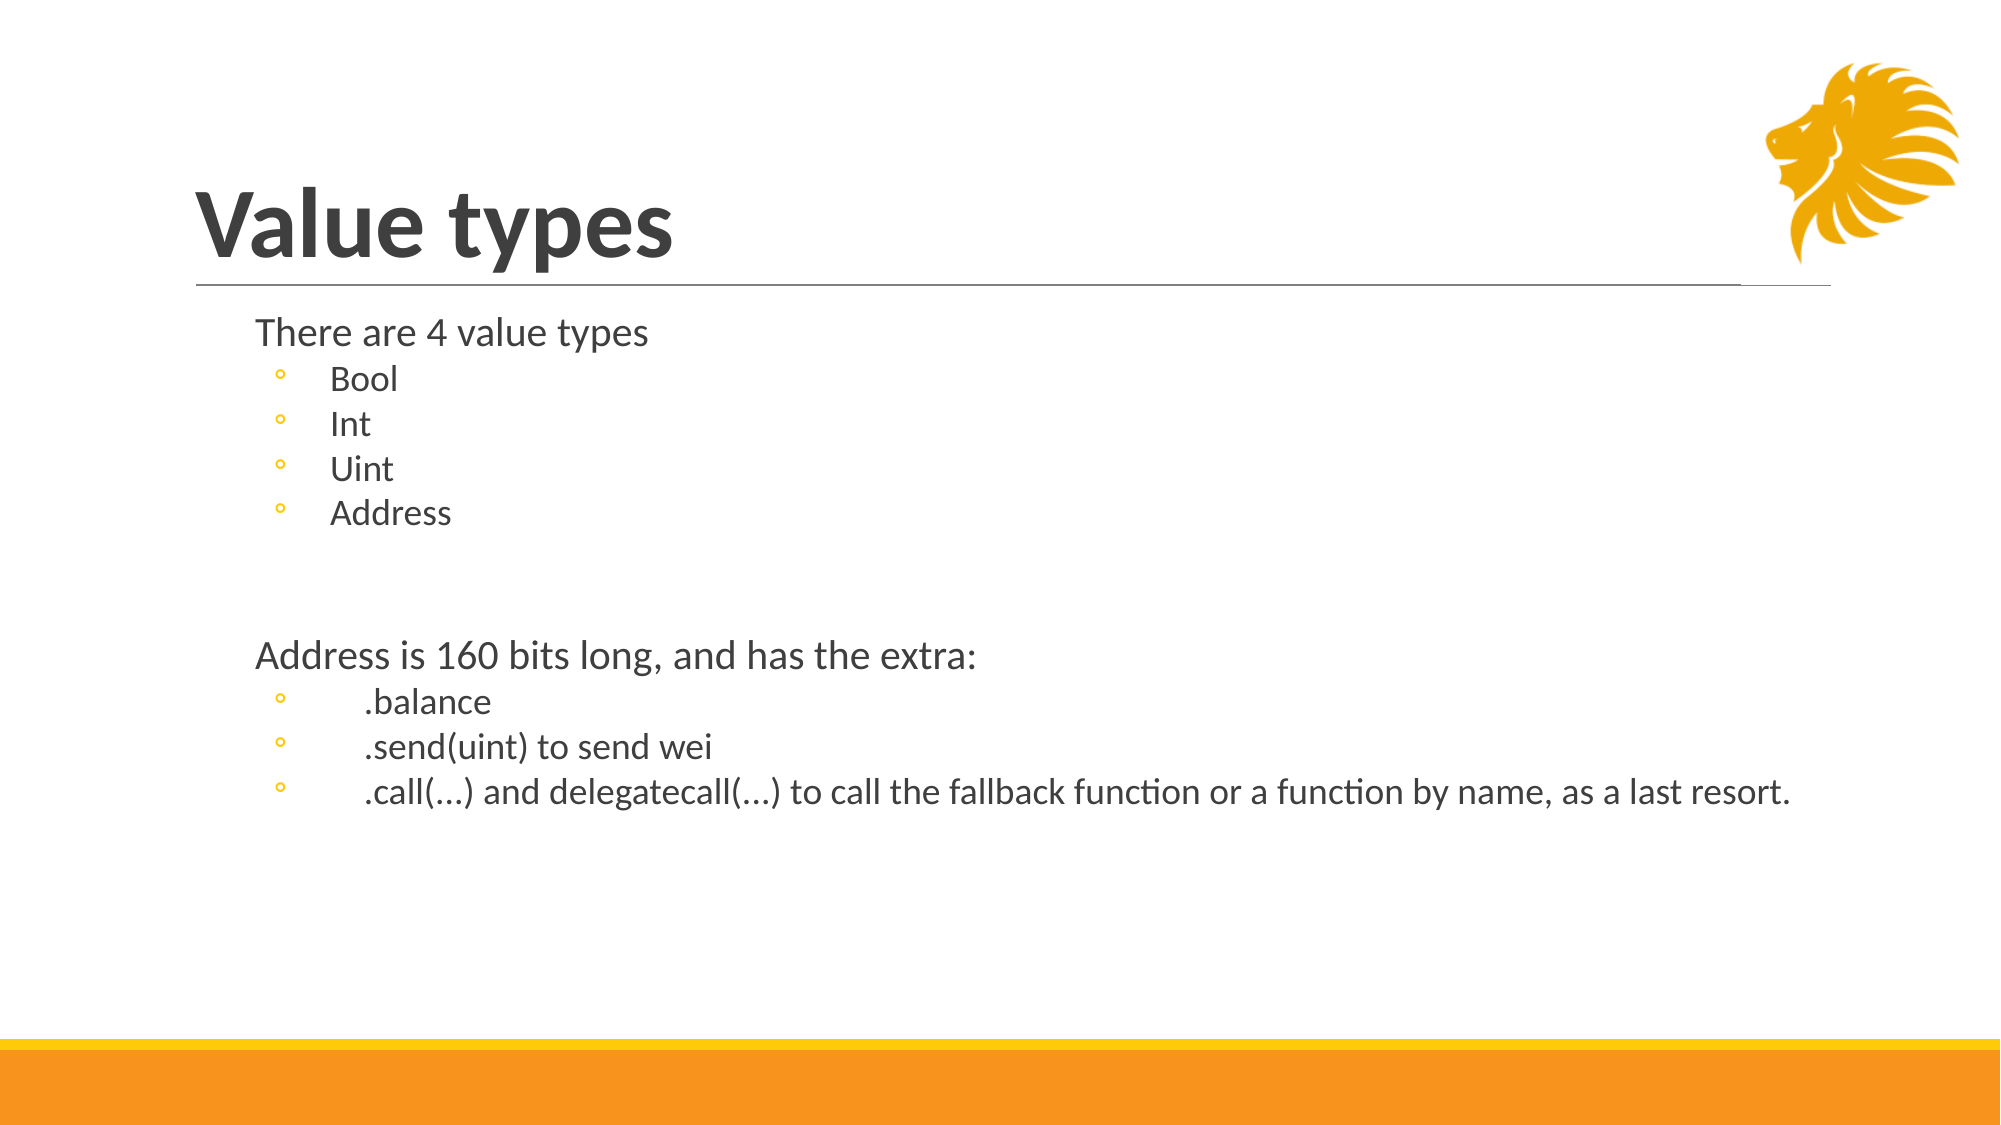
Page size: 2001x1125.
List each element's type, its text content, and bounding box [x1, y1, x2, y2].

title Value types [180, 47, 1736, 285]
list There are 4 value types Bool Int Uint Address Address is 160 bits long, and has the extra: .balance .send(uint) to send wei .call(...) and delegatecall(...) to call the fallback function or a function by name, as a last resort. [180, 302, 1830, 963]
picture [1741, 43, 1984, 286]
